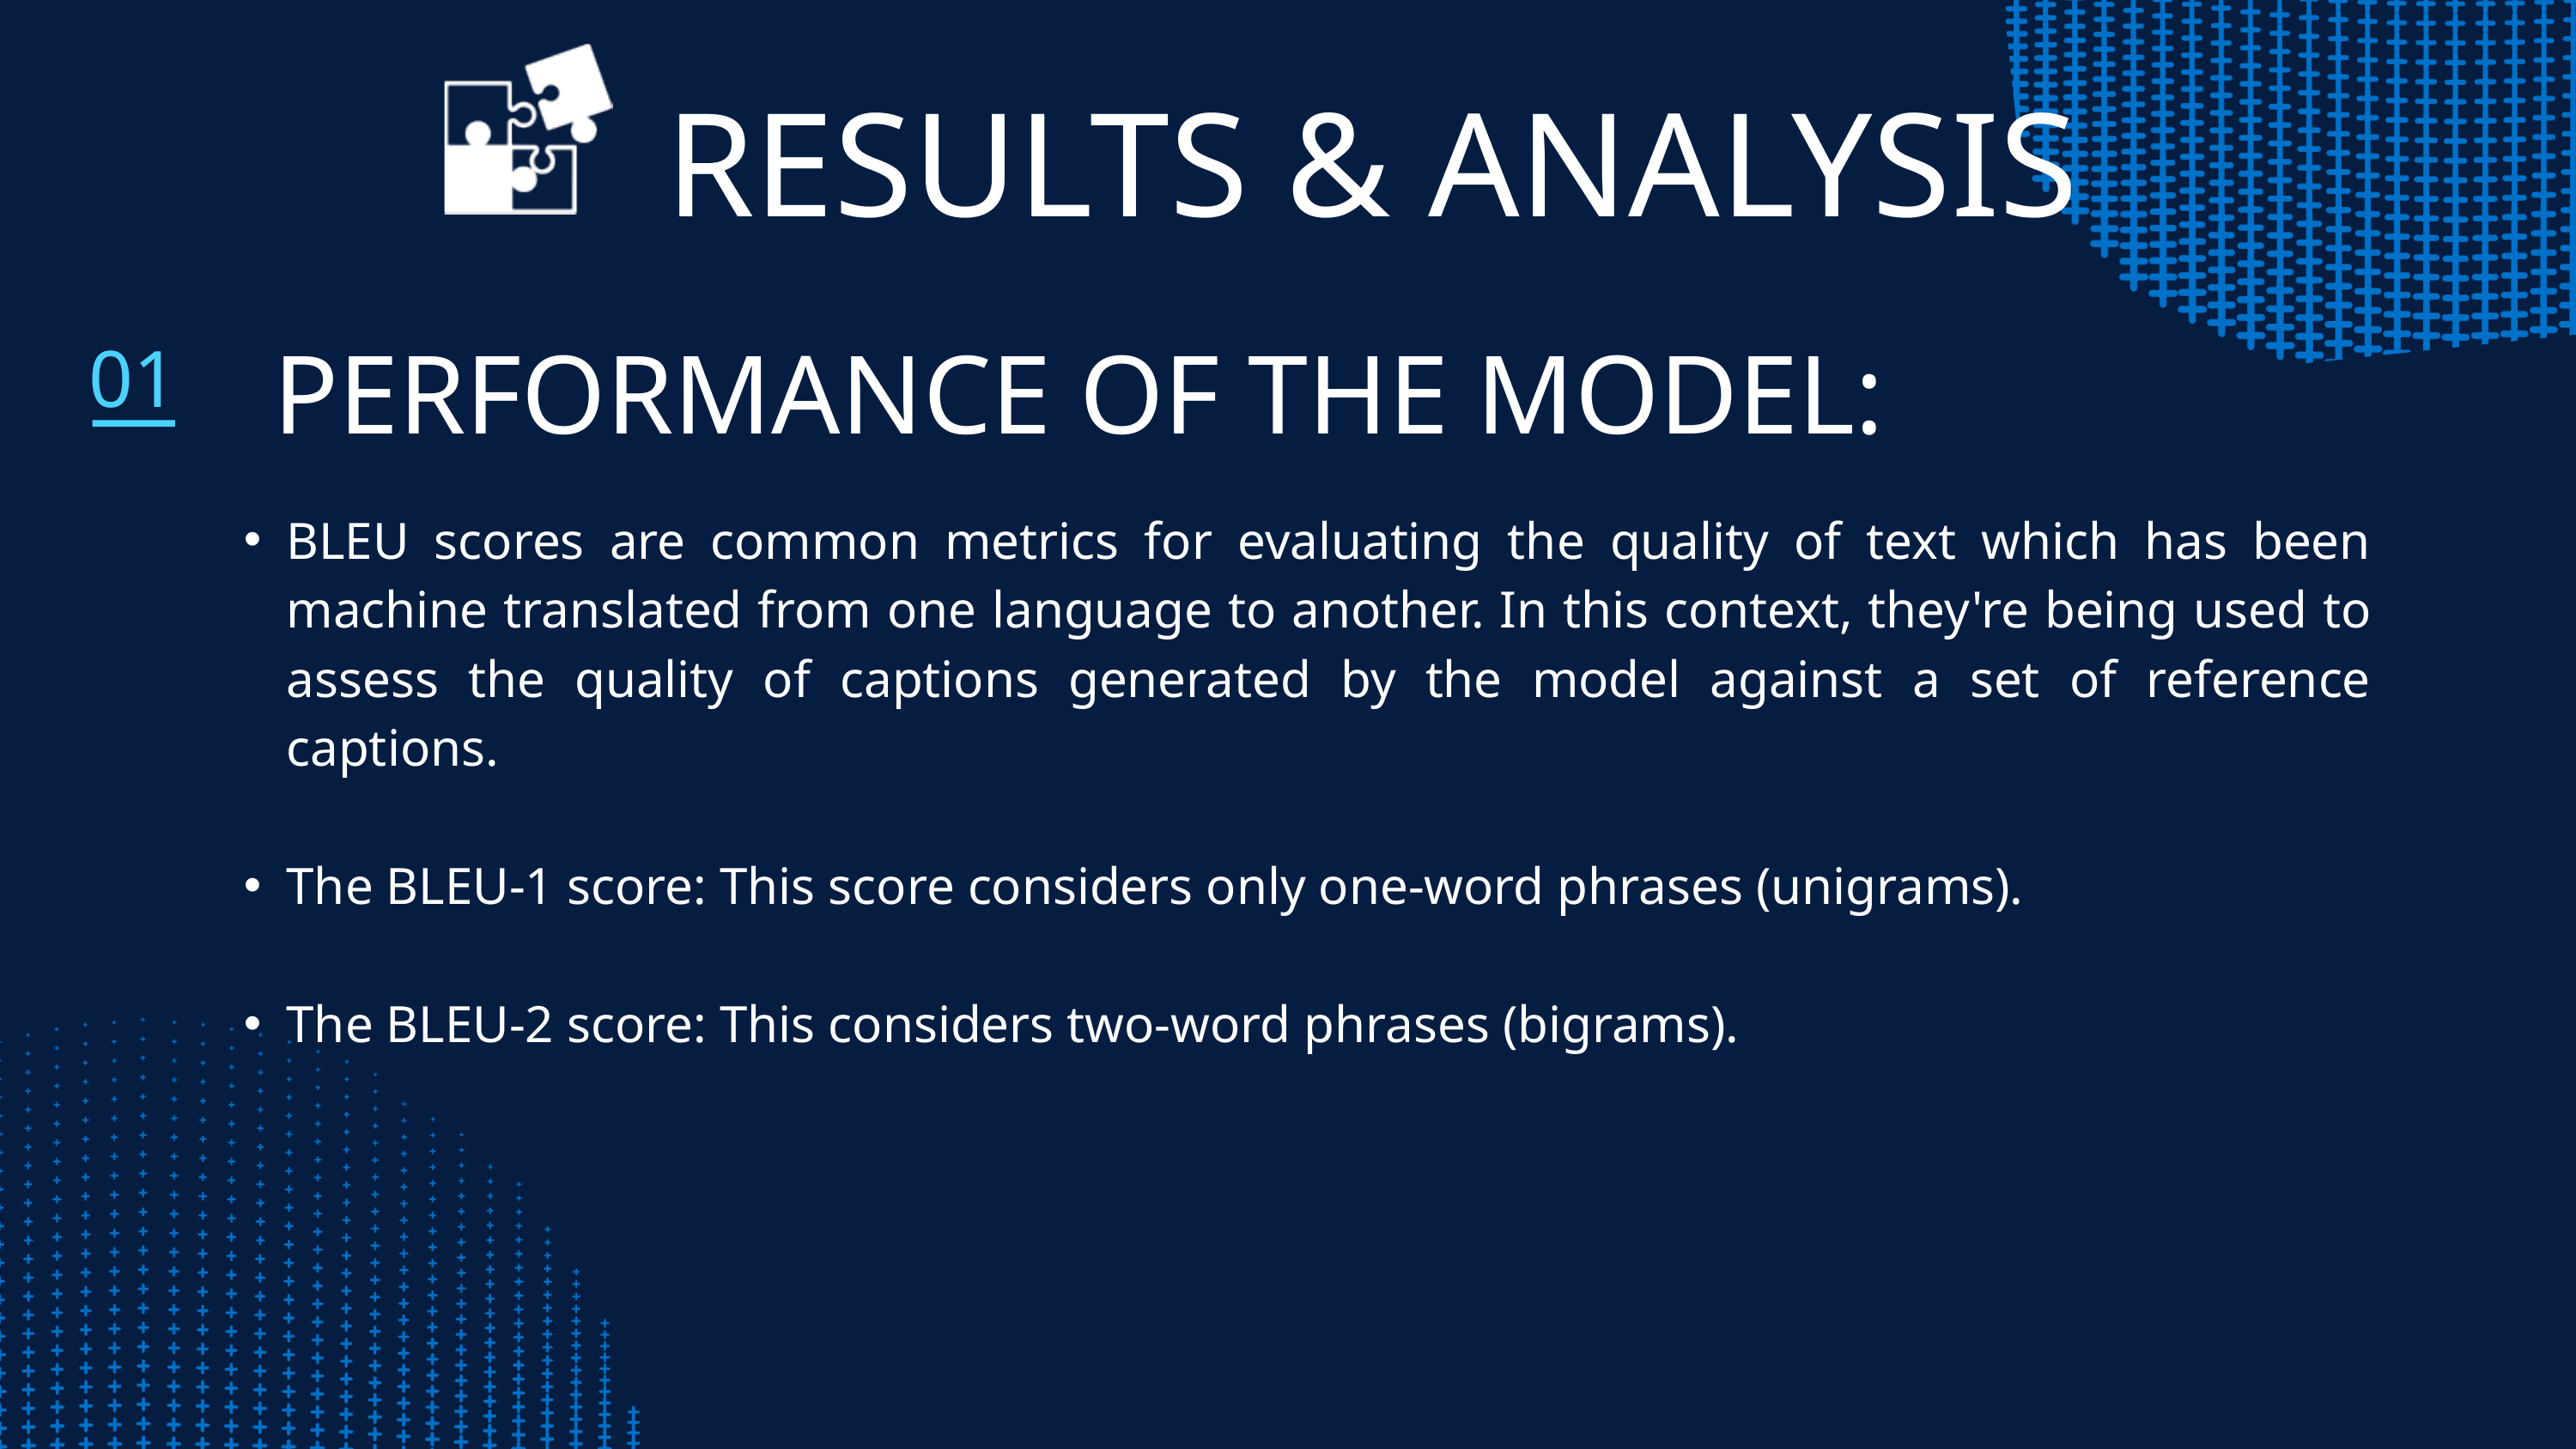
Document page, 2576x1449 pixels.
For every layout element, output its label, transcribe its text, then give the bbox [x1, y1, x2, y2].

text_box BLEU scores are common metrics for evaluating the quality of text which has been machine translated from one language to another. In this context, they're being used to assess the quality of captions generated by the model against a set of reference captions. The BLEU-1 score: This score considers only one-word phrases (unigrams). The BLEU-2 score: This considers two-word phrases (bigrams). [201, 500, 2372, 1122]
text_box PERFORMANCE OF THE MODEL: [177, 325, 1981, 456]
text_box RESULTS & ANALYSIS [612, 73, 2132, 246]
text_box [0, 1017, 644, 1449]
text_box [444, 44, 613, 215]
text_box [2003, 0, 2576, 391]
text_box 01 [66, 315, 202, 423]
